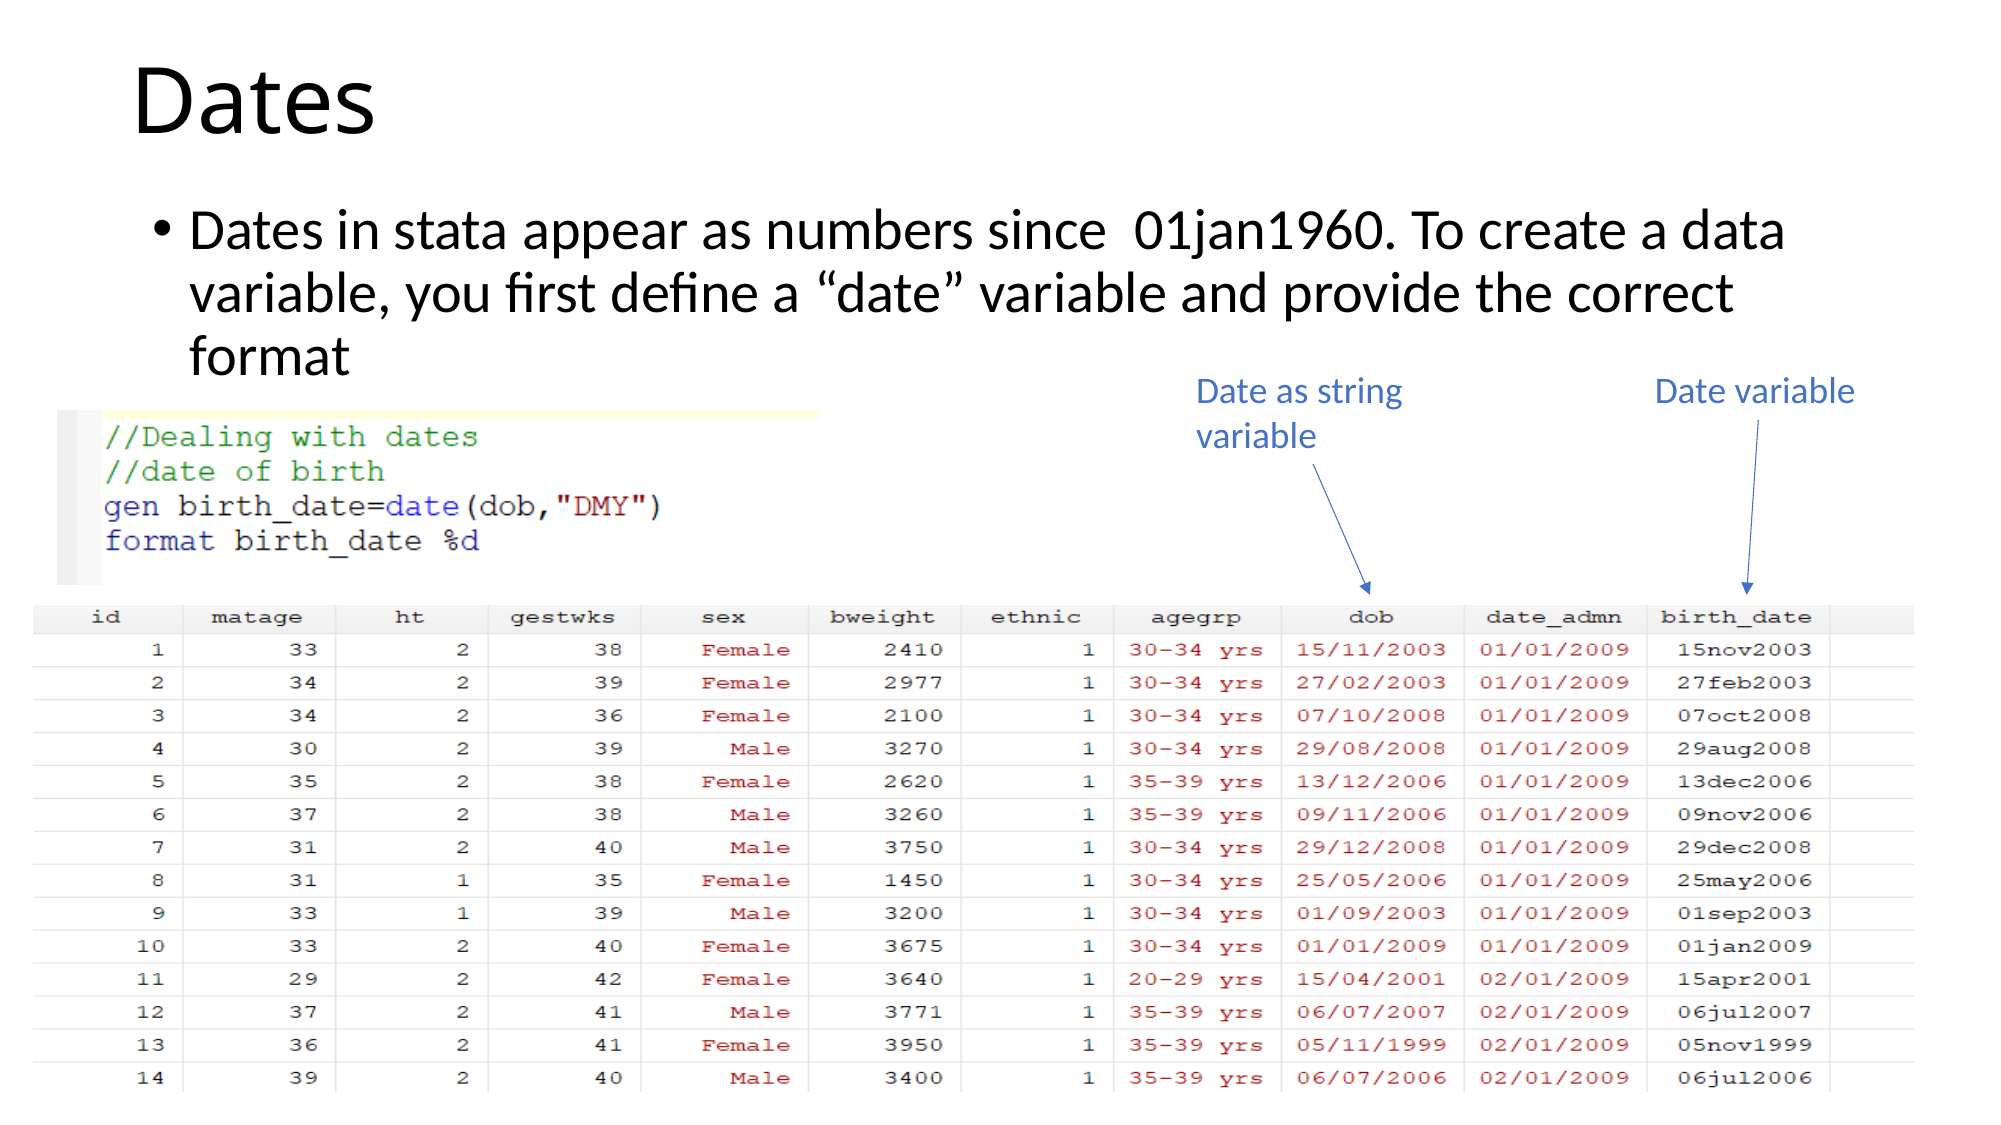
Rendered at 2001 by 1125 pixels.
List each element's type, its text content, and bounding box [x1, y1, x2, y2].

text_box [1746, 419, 1759, 595]
text_box Date variable [1639, 359, 1929, 419]
picture [57, 410, 819, 585]
text_box Date as string variable [1181, 359, 1445, 464]
list Dates in stata appear as numbers since 01jan1960. To create a data variable, you first define a “date” variable and provide the correct format [137, 191, 1863, 605]
title Dates [115, 16, 1841, 192]
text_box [1312, 465, 1370, 595]
picture [33, 605, 1914, 1092]
